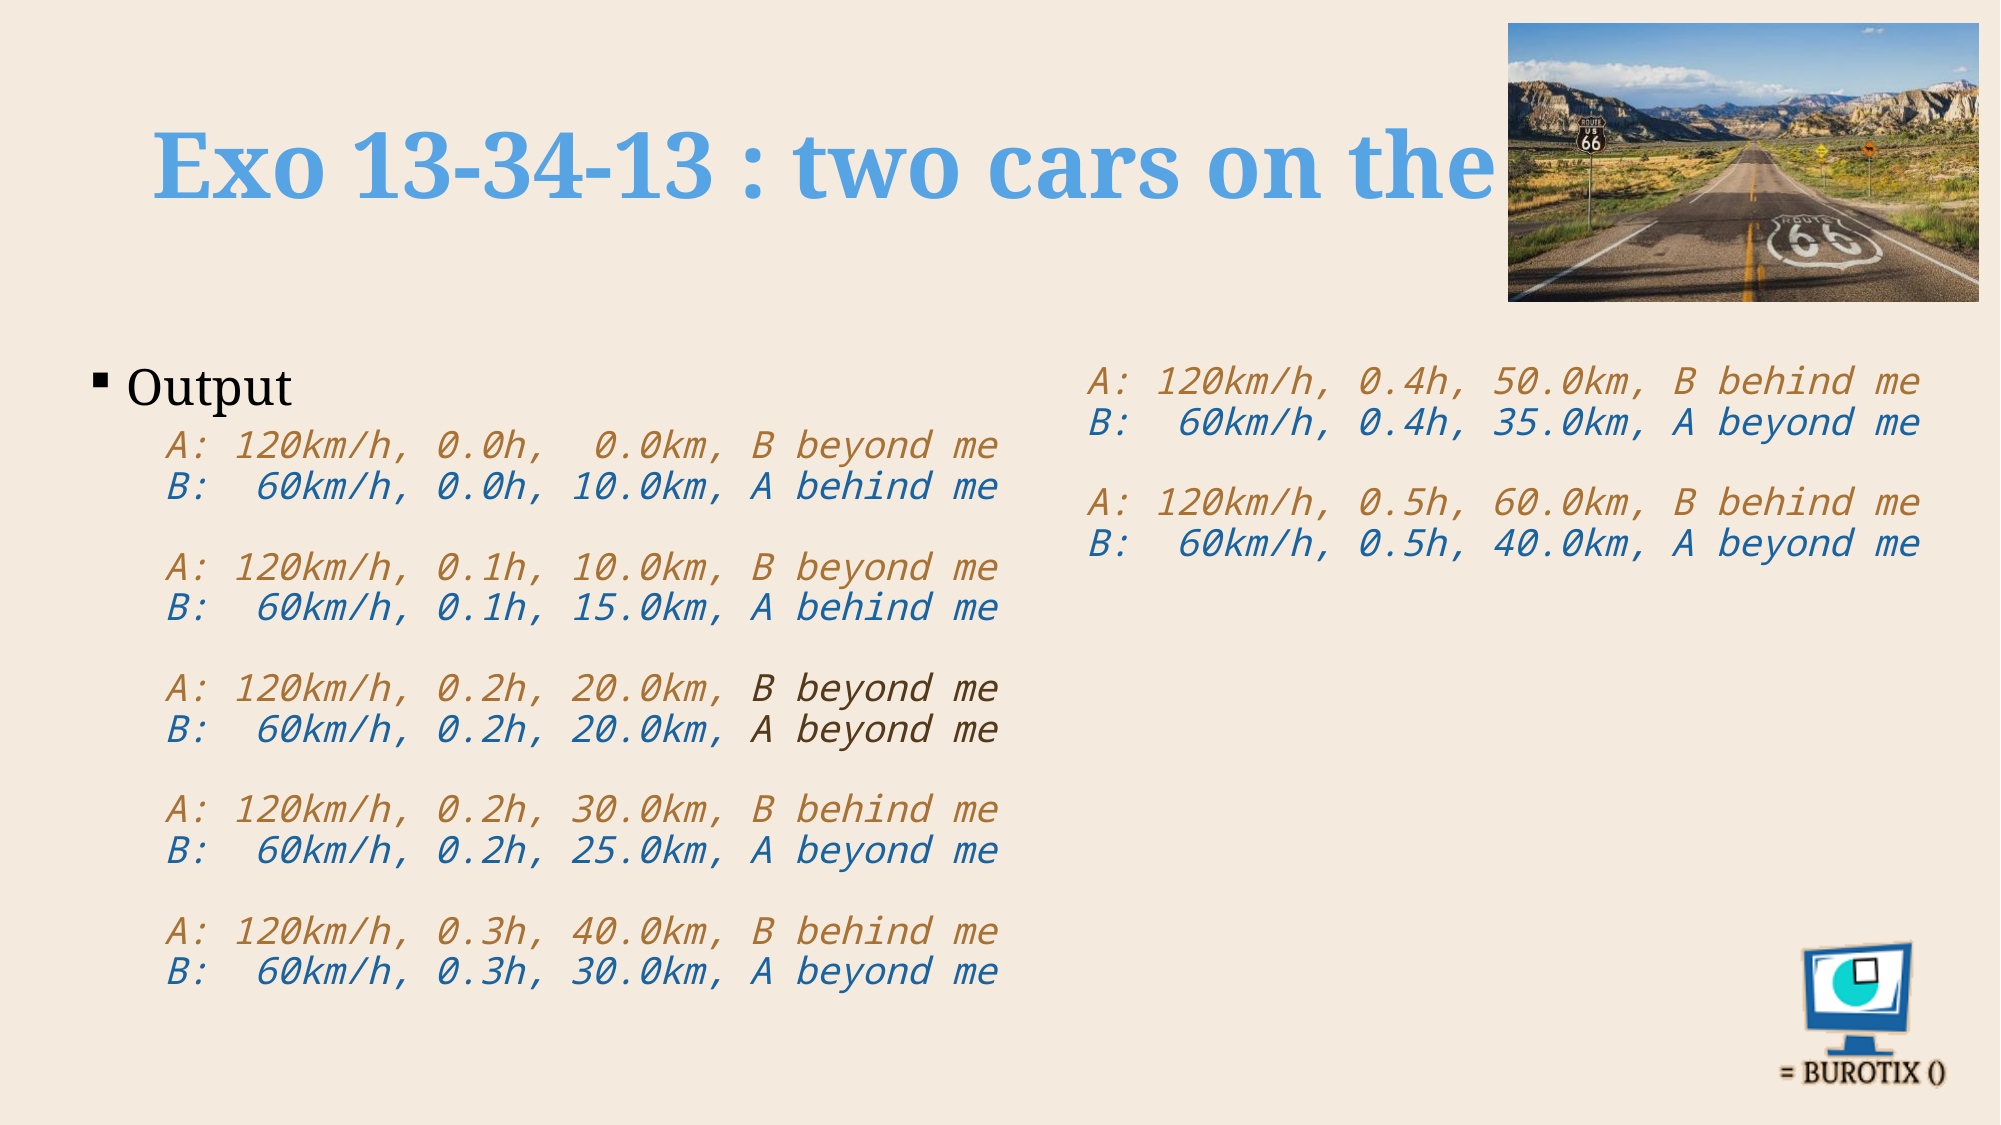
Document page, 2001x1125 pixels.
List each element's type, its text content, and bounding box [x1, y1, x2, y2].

list Output A: 120km/h, 0.0h, 0.0km, B beyond me B: 60km/h, 0.0h, 10.0km, A behind me A: 120km/h, 0.1h, 10.0km, B beyond me B: 60km/h, 0.1h, 15.0km, A behind me A: 120km/h, 0.2h, 20.0km, B beyond me B: 60km/h, 0.2h, 20.0km, A beyond me A: 120km/h, 0.2h, 30.0km, B behind me B: 60km/h, 0.2h, 25.0km, A beyond me A: 120km/h, 0.3h, 40.0km, B behind me B: 60km/h, 0.3h, 30.0km, A beyond me A: 120km/h, 0.4h, 50.0km, B behind me B: 60km/h, 0.4h, 35.0km, A beyond me A: 120km/h, 0.5h, 60.0km, B behind me B: 60km/h, 0.5h, 40.0km, A beyond me [74, 354, 1948, 1066]
picture [1507, 23, 1979, 302]
picture [1776, 938, 1949, 1089]
title Exo 13-34-13 : two cars on the road [137, 59, 1507, 278]
